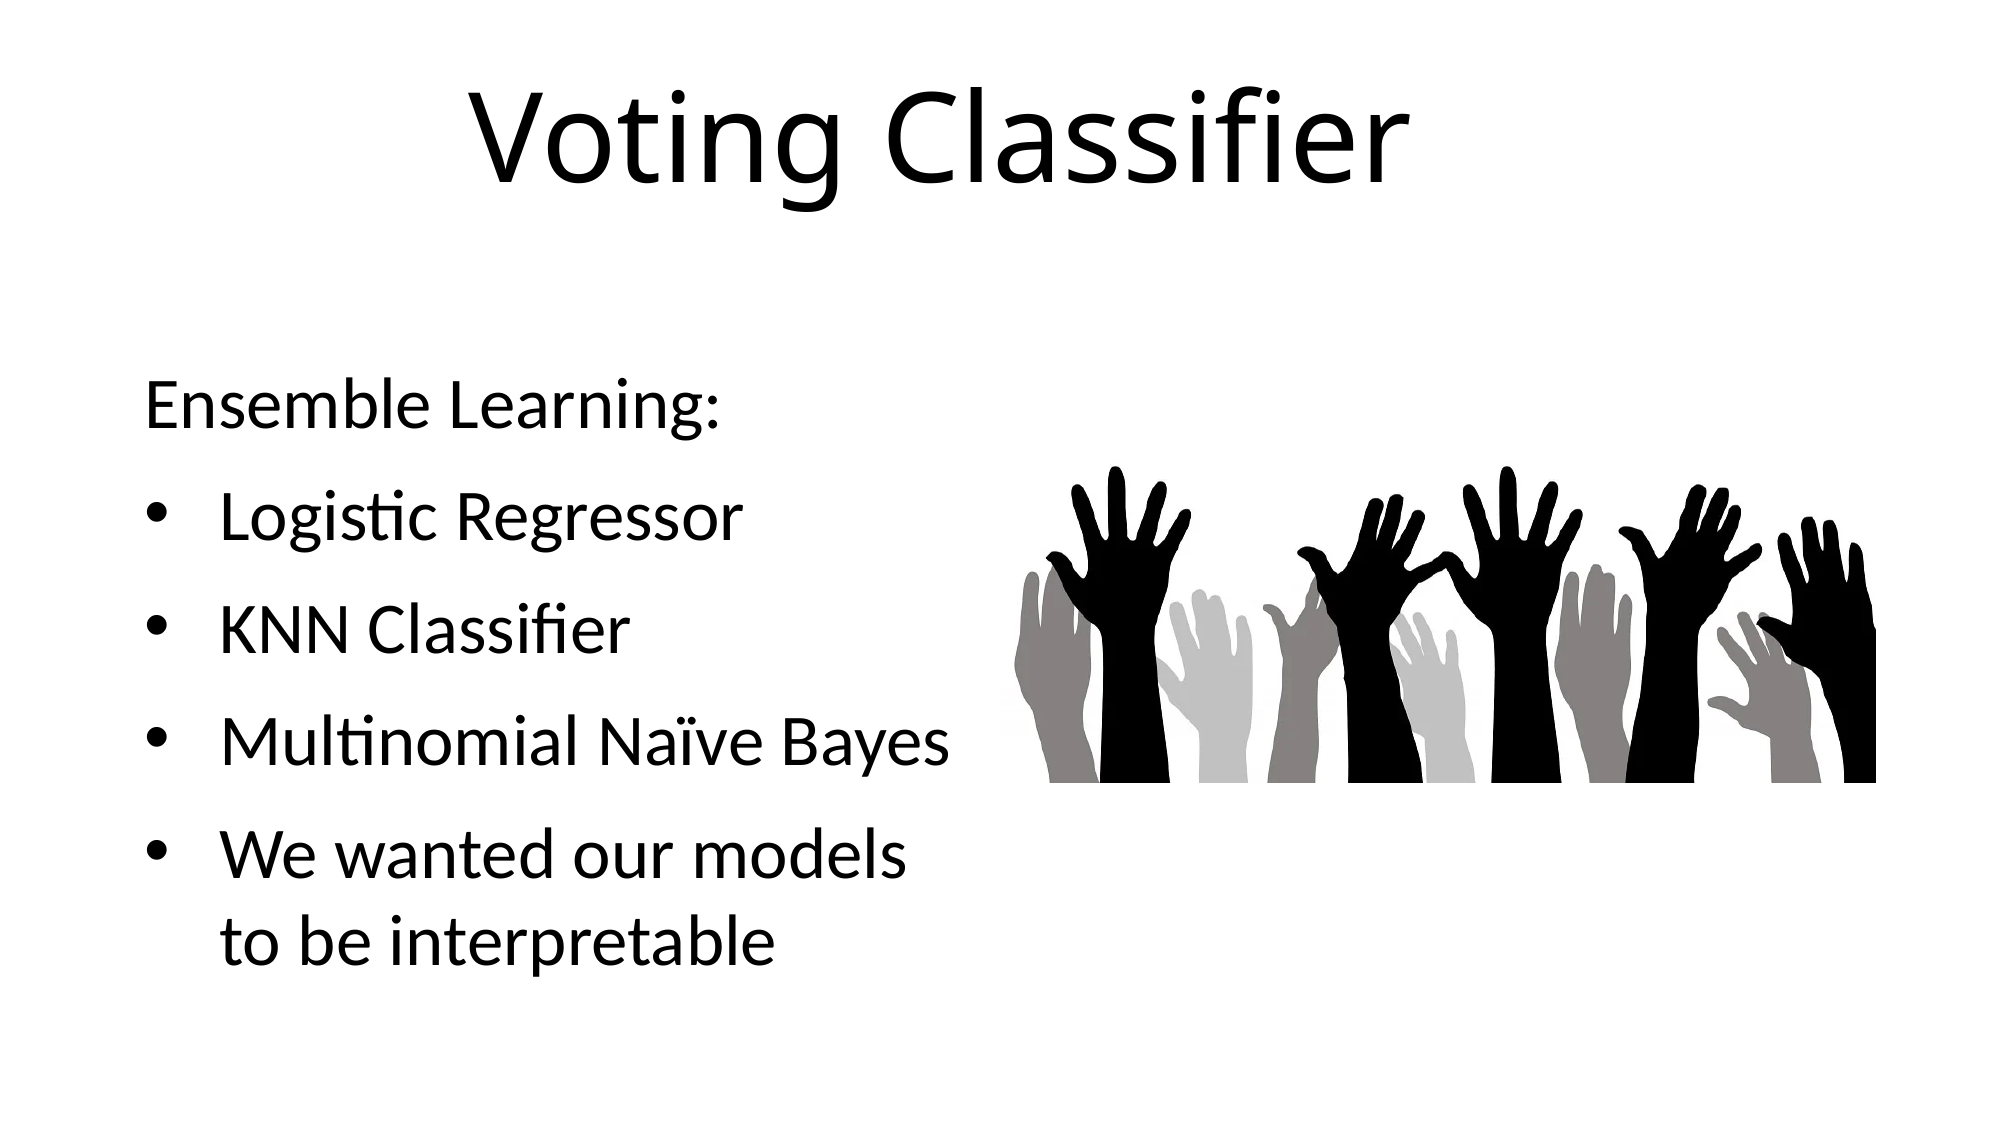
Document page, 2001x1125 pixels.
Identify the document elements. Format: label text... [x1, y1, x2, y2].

text_box Ensemble Learning: Logistic Regressor KNN Classifier Multinomial Naïve Bayes We wanted our models to be interpretable [129, 347, 1000, 1101]
picture [999, 372, 1876, 783]
text_box Voting Classifier [421, 50, 1445, 216]
